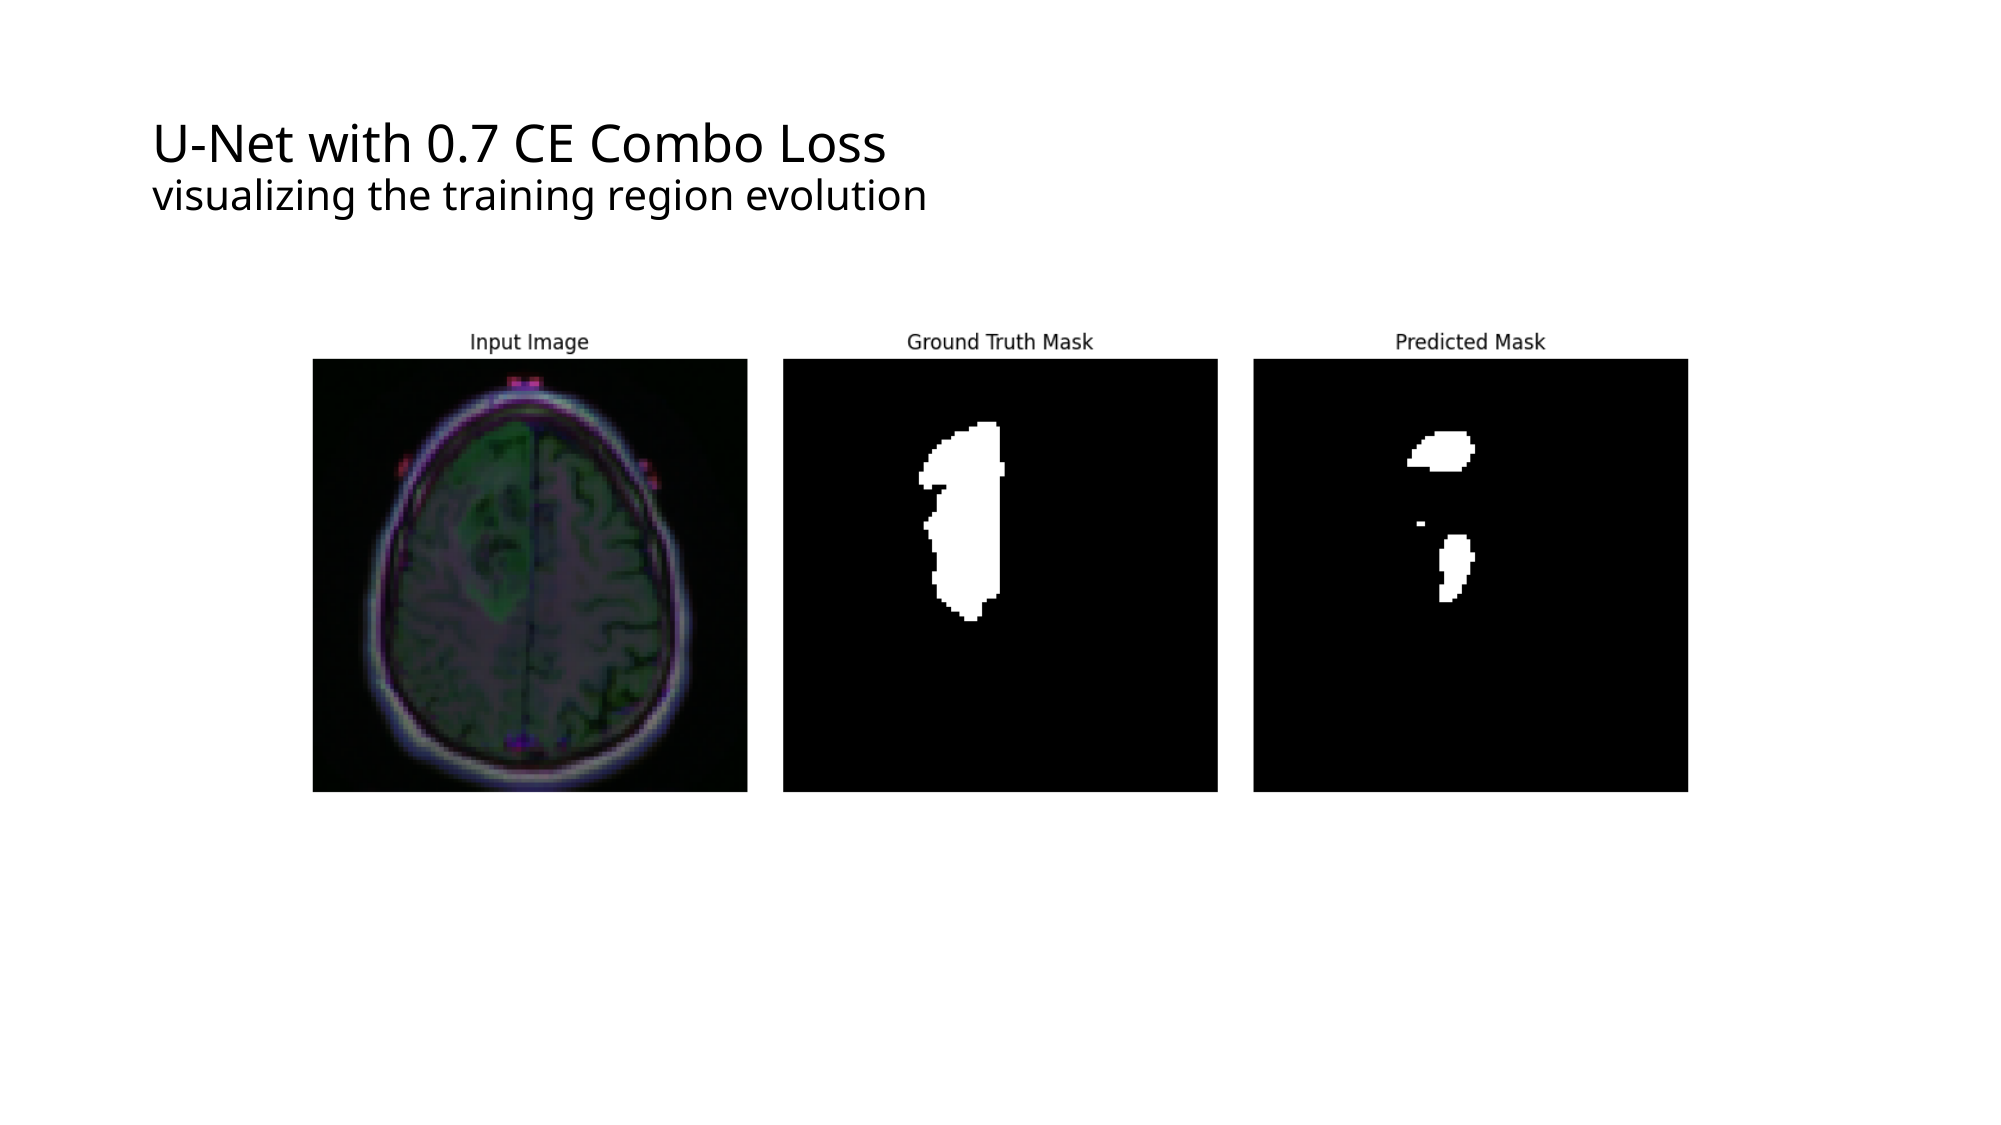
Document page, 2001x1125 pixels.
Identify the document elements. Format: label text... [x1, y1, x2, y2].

title U-Net with 0.7 CE Combo Loss visualizing the training region evolution [137, 59, 1863, 278]
picture [301, 320, 1699, 805]
